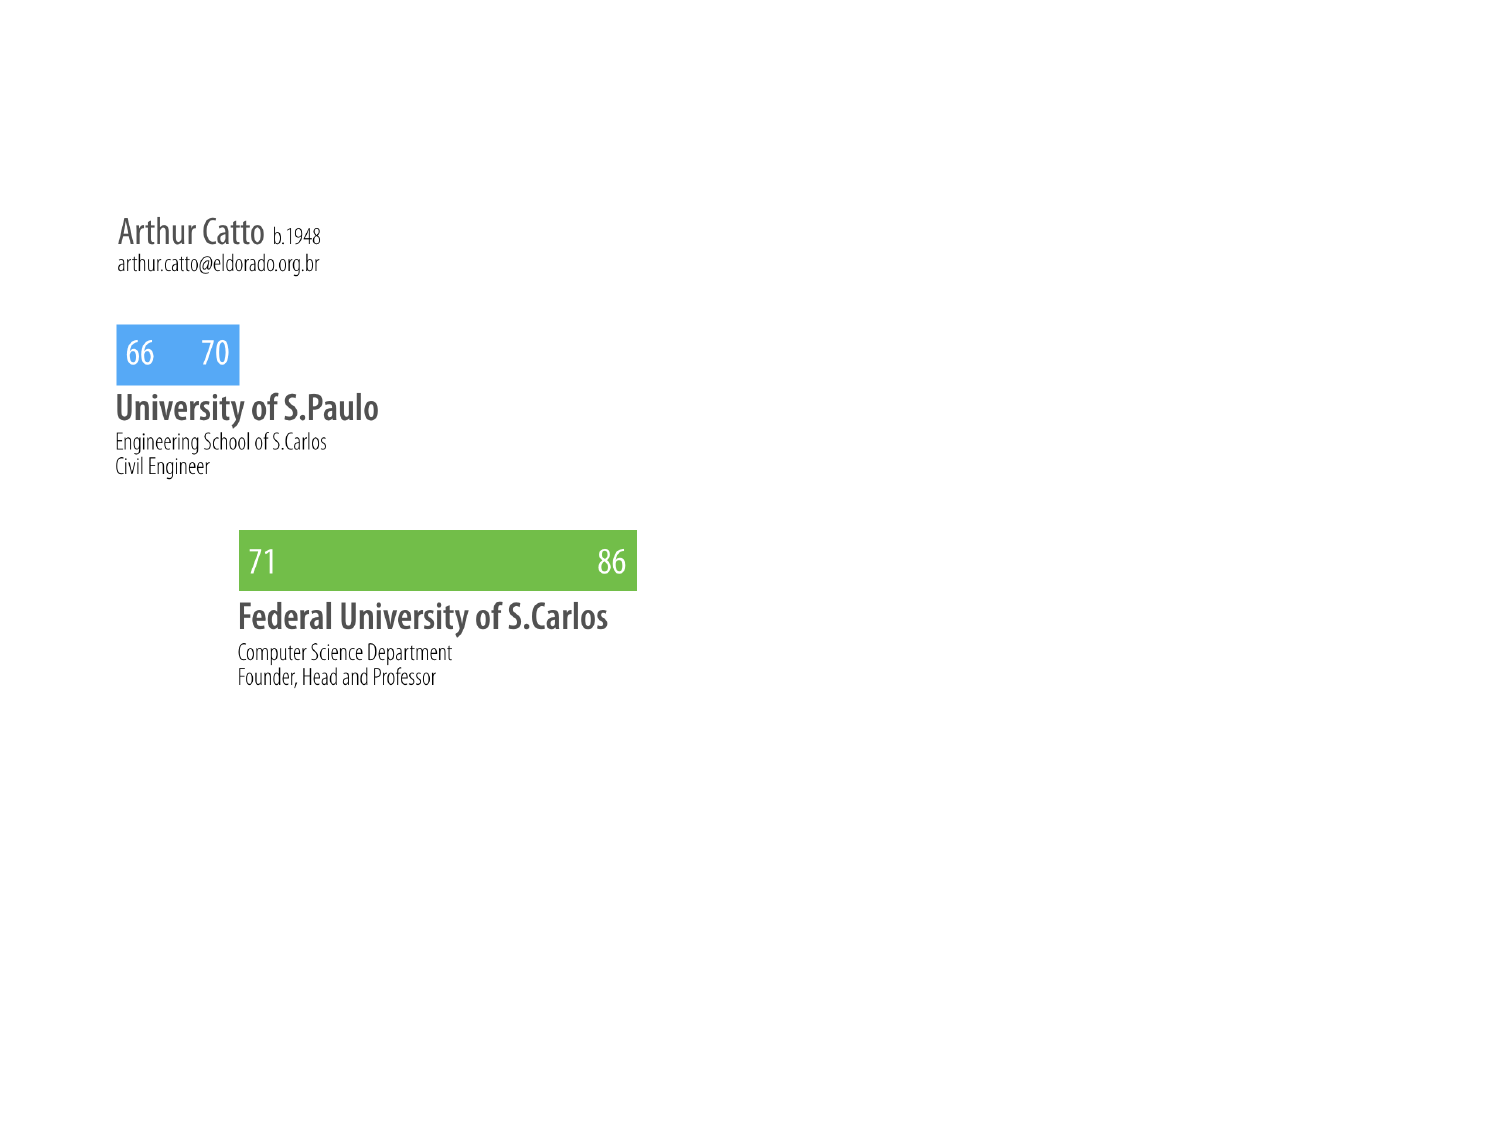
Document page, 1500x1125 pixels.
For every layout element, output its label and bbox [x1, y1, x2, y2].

picture [0, 140, 1500, 985]
